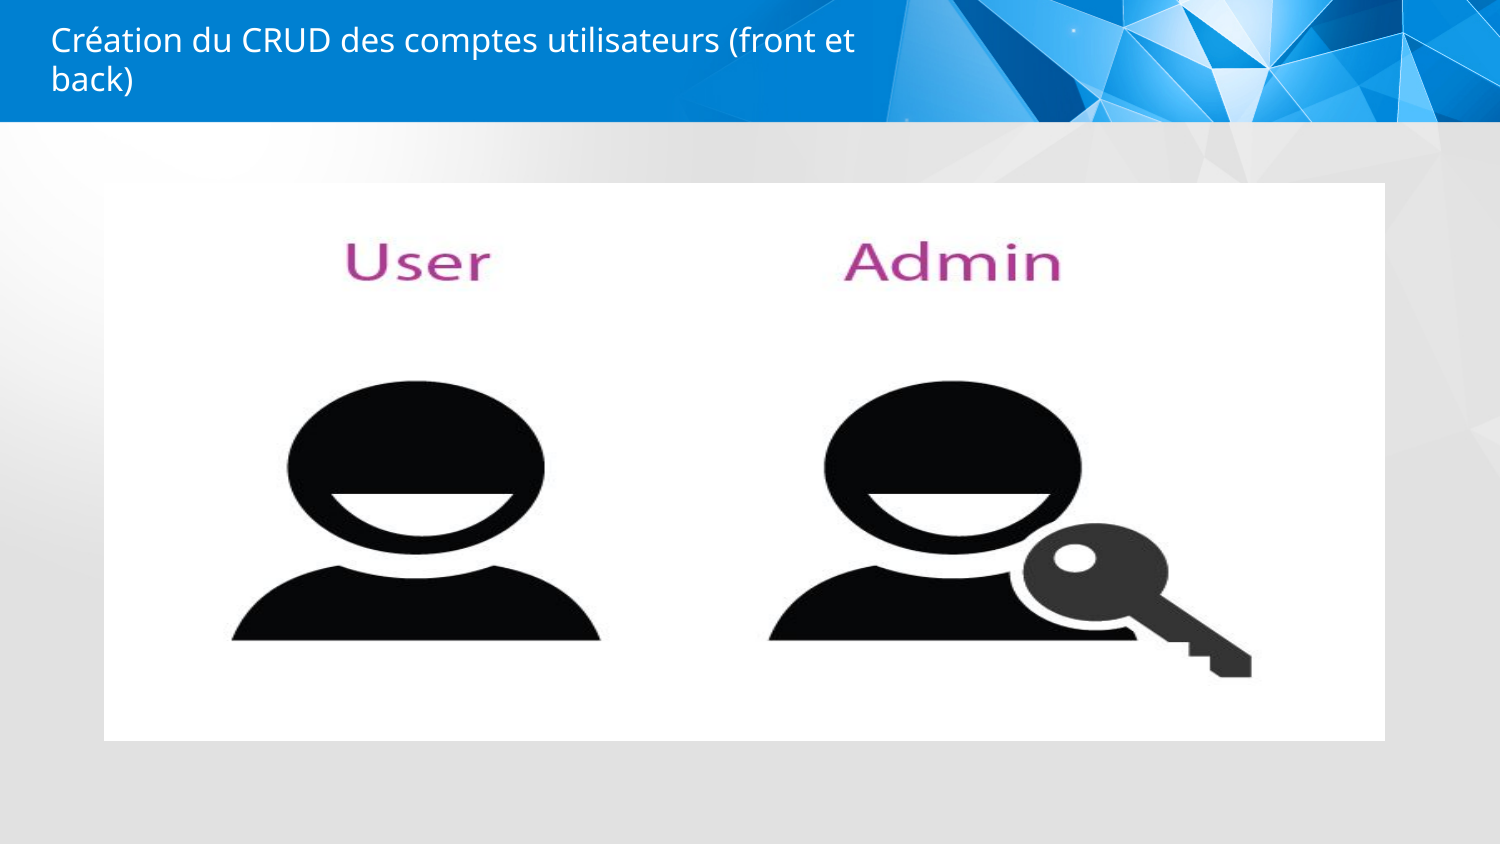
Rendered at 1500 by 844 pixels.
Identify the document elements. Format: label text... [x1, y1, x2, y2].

picture [0, 0, 1500, 844]
title Création du CRUD des comptes utilisateurs (front et back) [50, 18, 874, 59]
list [104, 183, 1385, 741]
